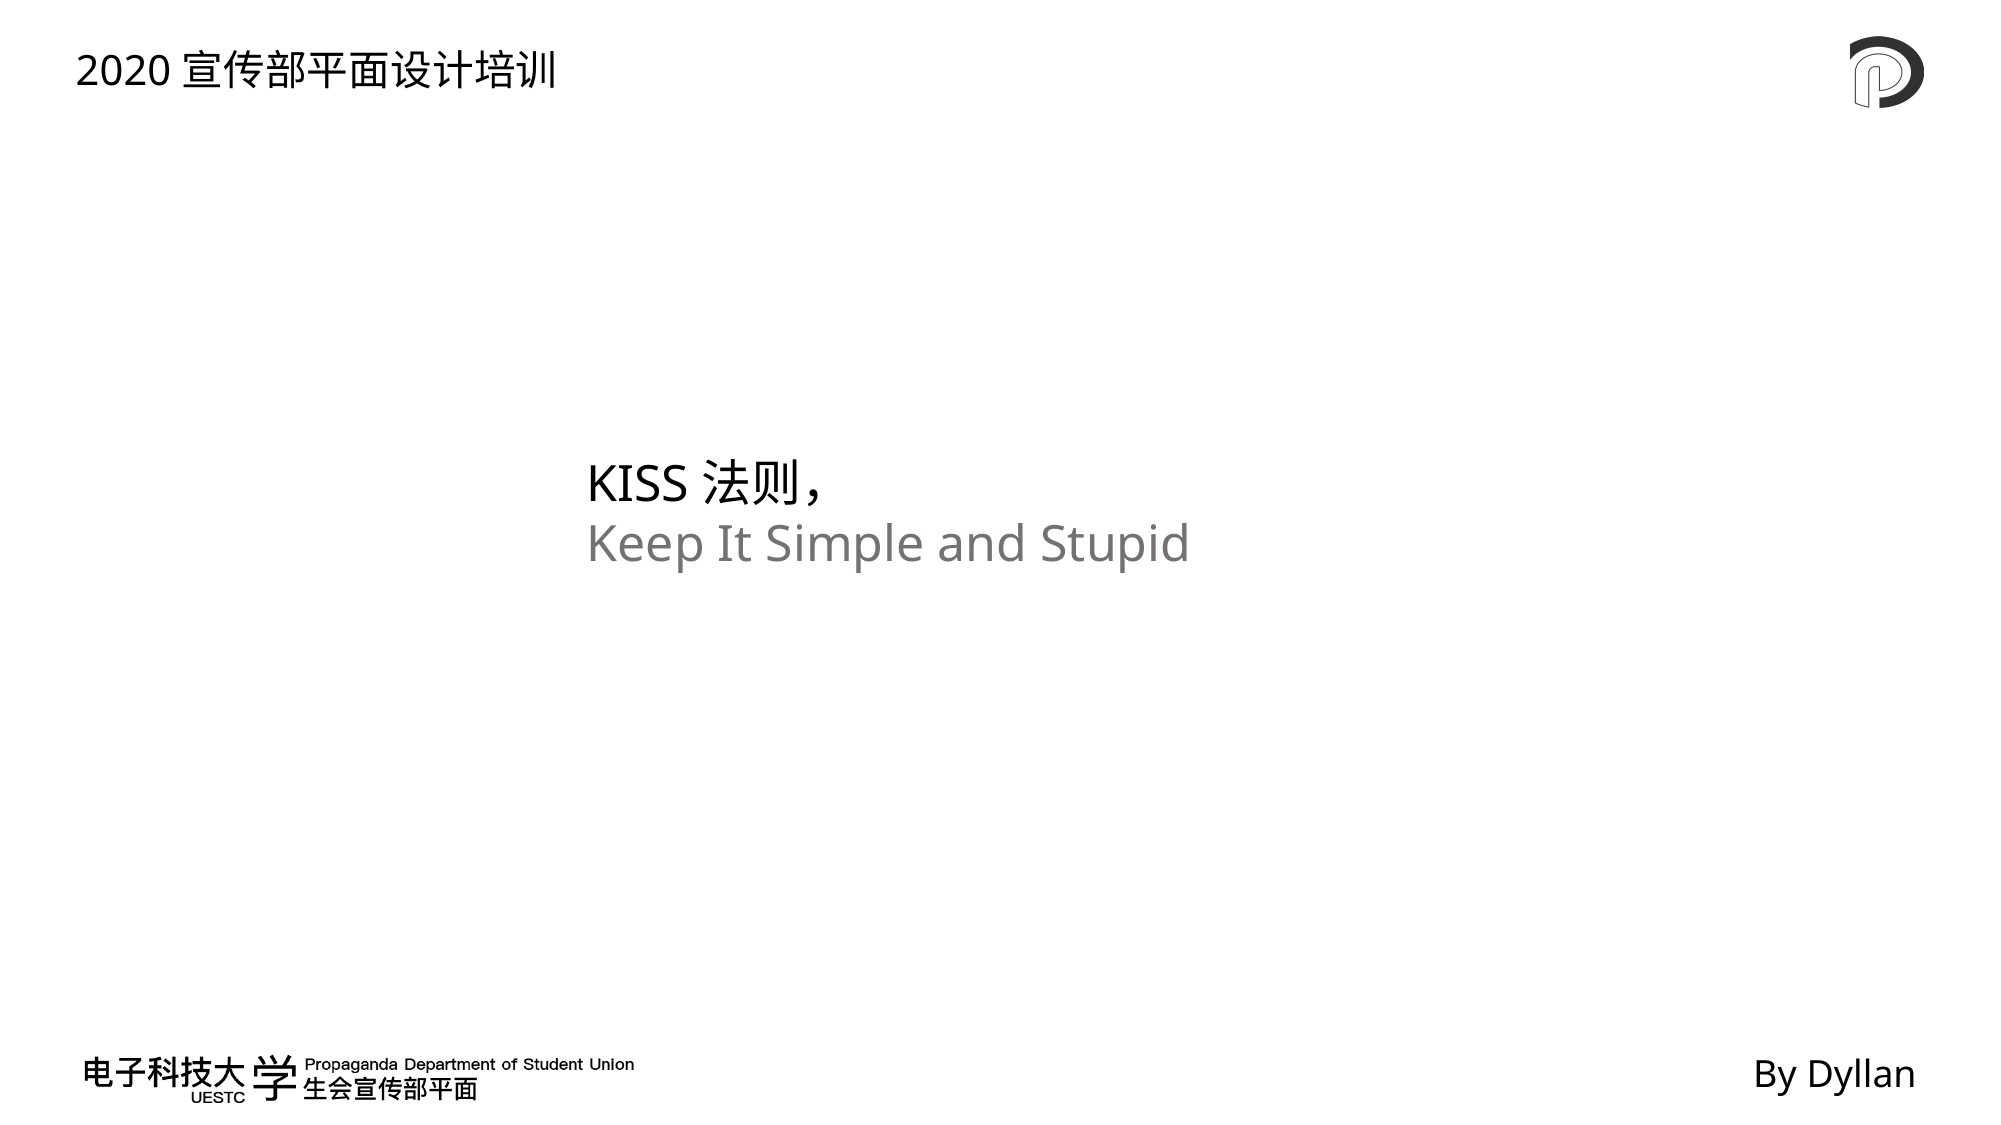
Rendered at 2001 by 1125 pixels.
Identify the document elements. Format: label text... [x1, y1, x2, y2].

picture [60, 1035, 845, 1125]
text_box 2020宣传部平面设计培训 [60, 36, 1284, 102]
text_box KISS法则， Keep It Simple and Stupid [571, 444, 1430, 580]
text_box By Dyllan [1738, 1042, 1958, 1102]
picture [1850, 36, 1924, 108]
